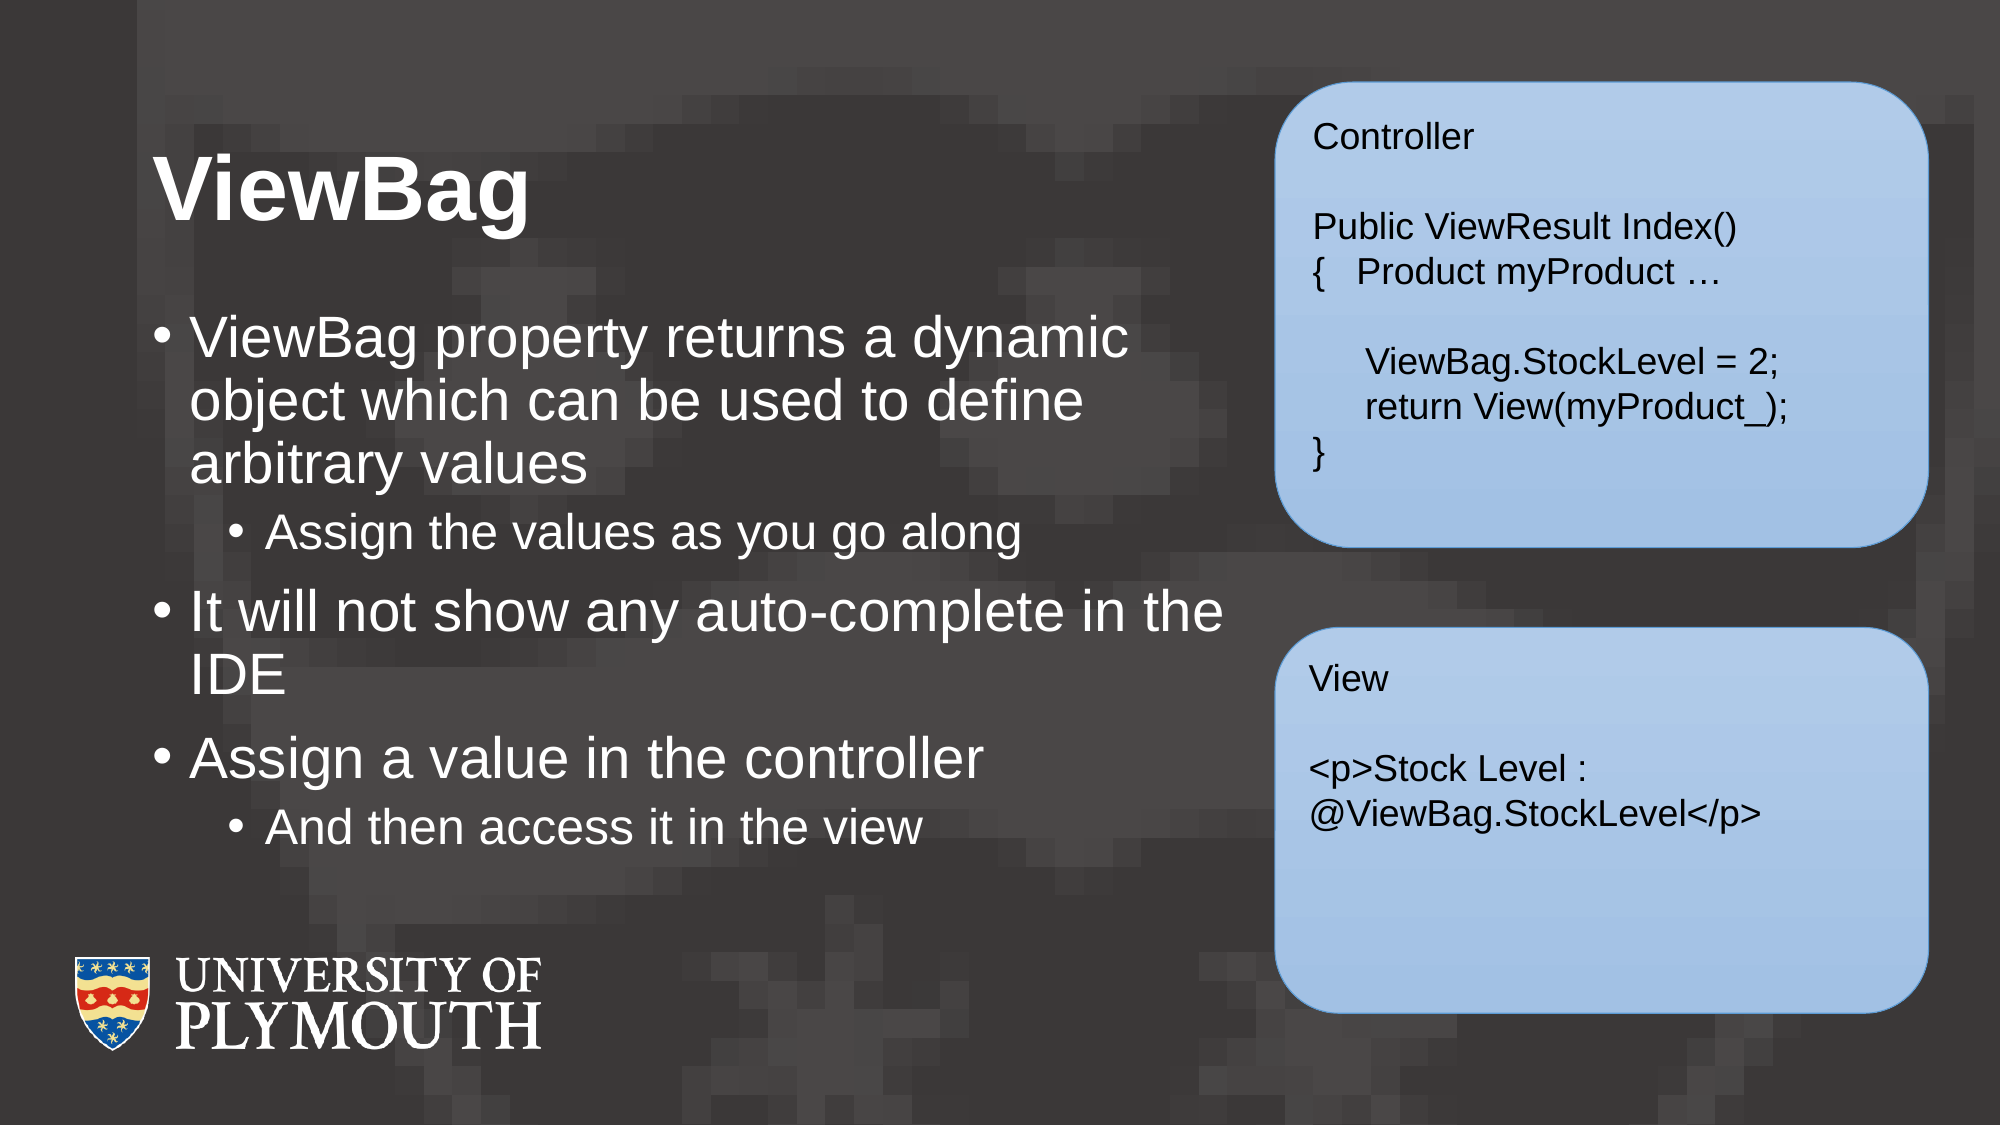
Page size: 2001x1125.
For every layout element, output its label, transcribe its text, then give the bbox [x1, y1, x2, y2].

text_box View <p>Stock Level : @ViewBag.StockLevel</p> [1274, 626, 1930, 1014]
title ViewBag [137, 82, 1337, 299]
picture [75, 957, 541, 1053]
text_box Controller Public ViewResult Index() { Product myProduct … ViewBag.StockLevel = 2; return View(myProduct_); } [1274, 81, 1930, 549]
list ViewBag property returns a dynamic object which can be used to define arbitrary values Assign the values as you go along It will not show any auto-complete in the IDE Assign a value in the controller And then access it in the view [137, 299, 1275, 1014]
